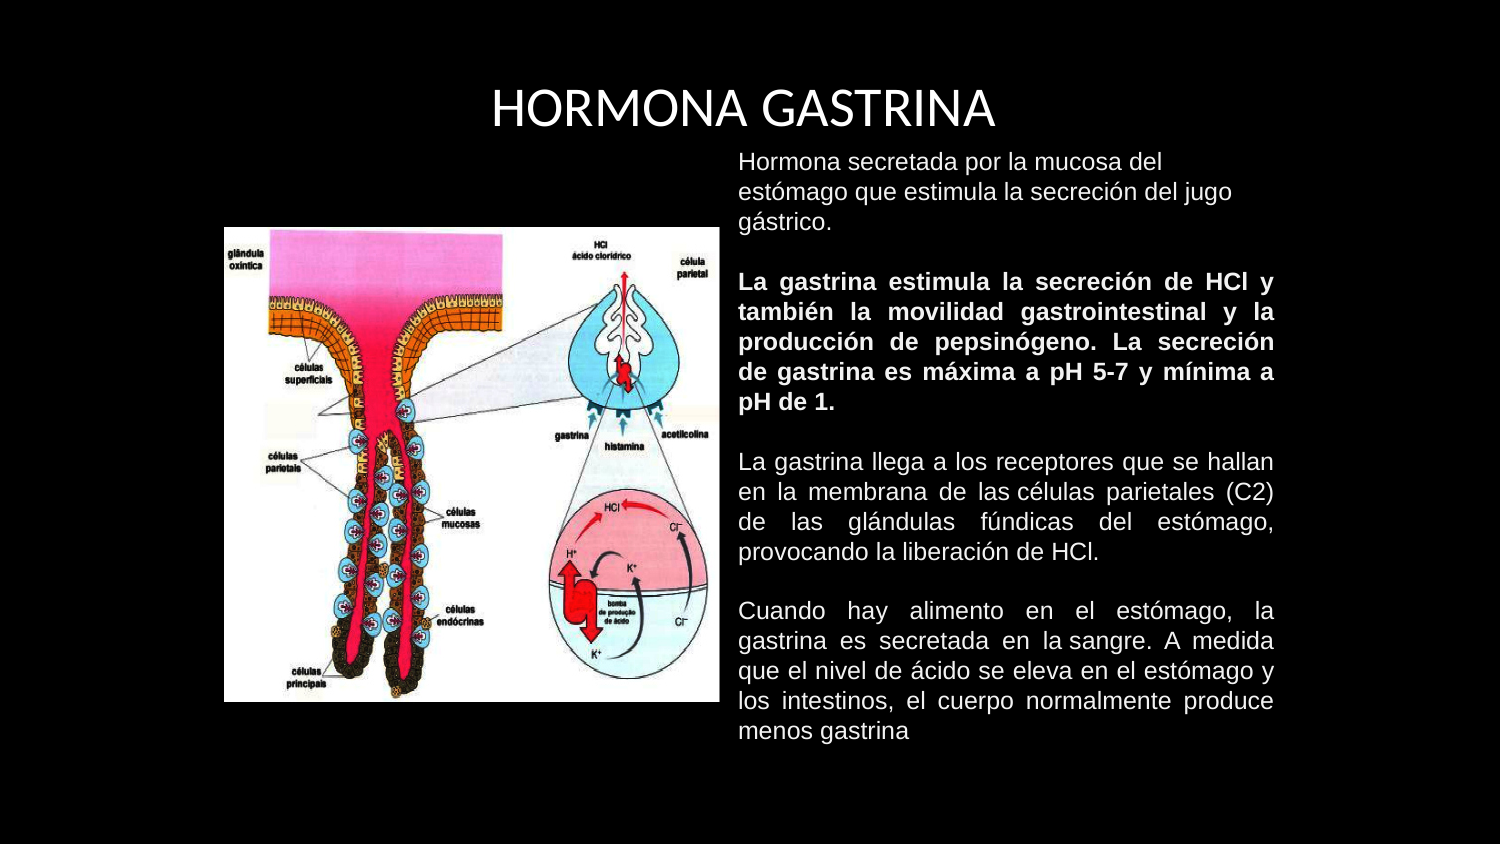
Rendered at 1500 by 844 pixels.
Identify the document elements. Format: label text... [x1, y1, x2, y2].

title HORMONA GASTRINA [75, 33, 1425, 175]
text_box Hormona secretada por la mucosa del estómago que estimula la secreción del jugo gástrico. La gastrina estimula la secreción de HCl y también la movilidad gastrointestinal y la producción de pepsinógeno. La secreción de gastrina es máxima a pH 5-7 y mínima a pH de 1. La gastrina llega a los receptores que se hallan en la membrana de las células parietales (C2) de las glándulas fúndicas del estómago, provocando la liberación de HCl. Cuando hay alimento en el estómago, la gastrina es secretada en la sangre. A medida que el nivel de ácido se eleva en el estómago y los intestinos, el cuerpo normalmente produce menos gastrina. [723, 138, 1291, 752]
picture [223, 226, 721, 705]
